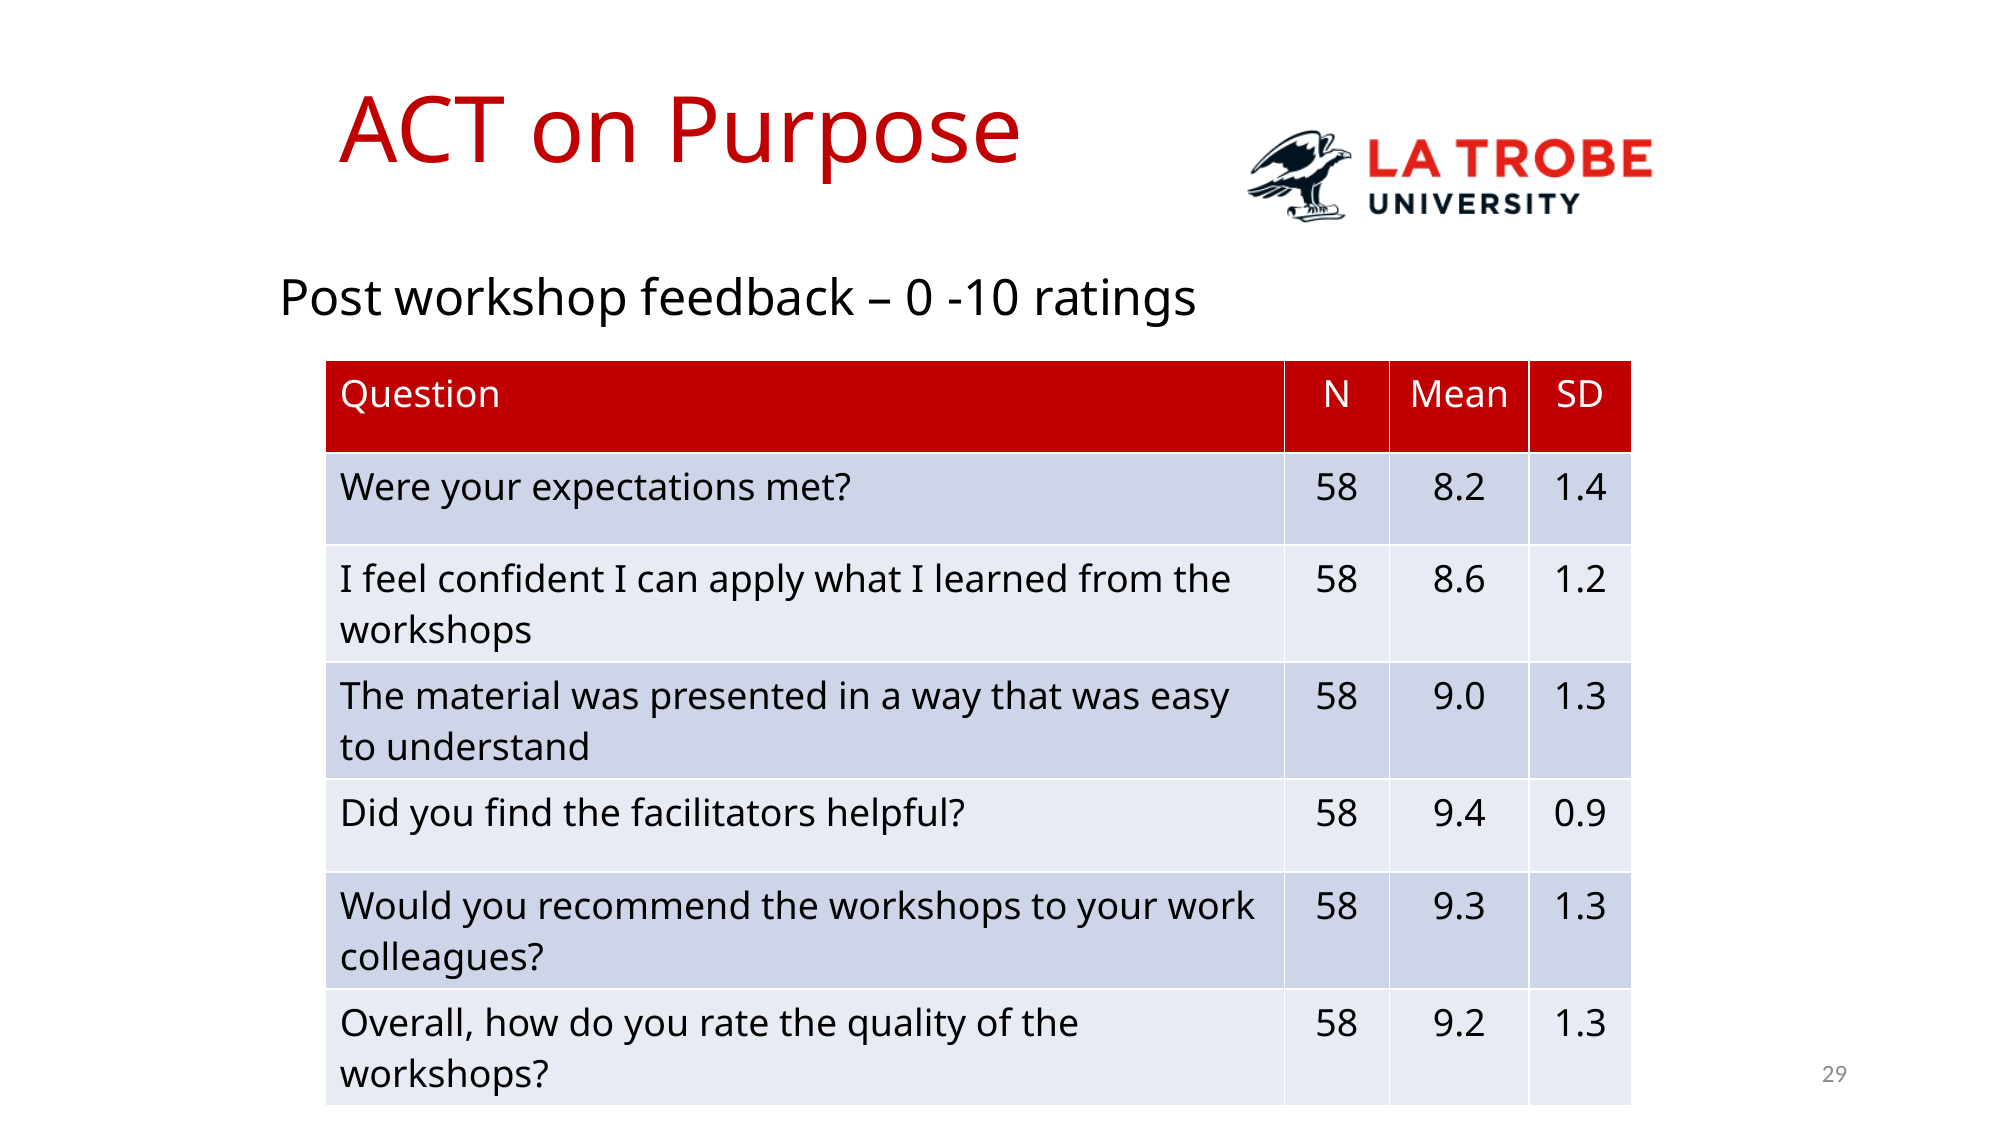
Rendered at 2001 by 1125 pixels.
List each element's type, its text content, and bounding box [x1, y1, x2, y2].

table_cell 9.0 [1390, 663, 1528, 778]
slide_number 29 [1633, 1042, 1863, 1103]
title ACT on Purpose [324, 38, 1675, 227]
table_cell 1.3 [1530, 873, 1631, 988]
table_cell 1.2 [1530, 546, 1631, 661]
table_cell Were your expectations met? [326, 454, 1284, 544]
table_cell 58 [1285, 663, 1389, 778]
table_header N [1285, 361, 1389, 452]
table_cell 58 [1285, 780, 1389, 871]
table_cell 9.2 [1390, 990, 1528, 1105]
table_cell 9.3 [1390, 873, 1528, 988]
table_cell 1.4 [1530, 454, 1631, 544]
table_cell 58 [1285, 454, 1389, 544]
table_cell 0.9 [1530, 780, 1631, 871]
table_header SD [1530, 361, 1631, 452]
table_cell 58 [1285, 546, 1389, 661]
table_cell 8.2 [1390, 454, 1528, 544]
table_cell Overall, how do you rate the quality of the workshops? [326, 990, 1284, 1105]
table_cell 58 [1285, 990, 1389, 1105]
table_cell Would you recommend the workshops to your work colleagues? [326, 873, 1284, 988]
table_cell Did you find the facilitators helpful? [326, 780, 1284, 871]
table_cell 9.4 [1390, 780, 1528, 871]
table_header Mean [1390, 361, 1528, 452]
table_header Question [326, 361, 1284, 452]
table_cell 58 [1285, 873, 1389, 988]
table_cell I feel confident I can apply what I learned from the workshops [326, 546, 1284, 661]
table_cell 8.6 [1390, 546, 1528, 661]
text_box Post workshop feedback – 0 -10 ratings [264, 258, 1226, 333]
table_cell 1.3 [1530, 663, 1631, 778]
table_cell The material was presented in a way that was easy to understand [326, 663, 1284, 778]
table_cell 1.3 [1530, 990, 1631, 1105]
picture [1189, 87, 1720, 265]
